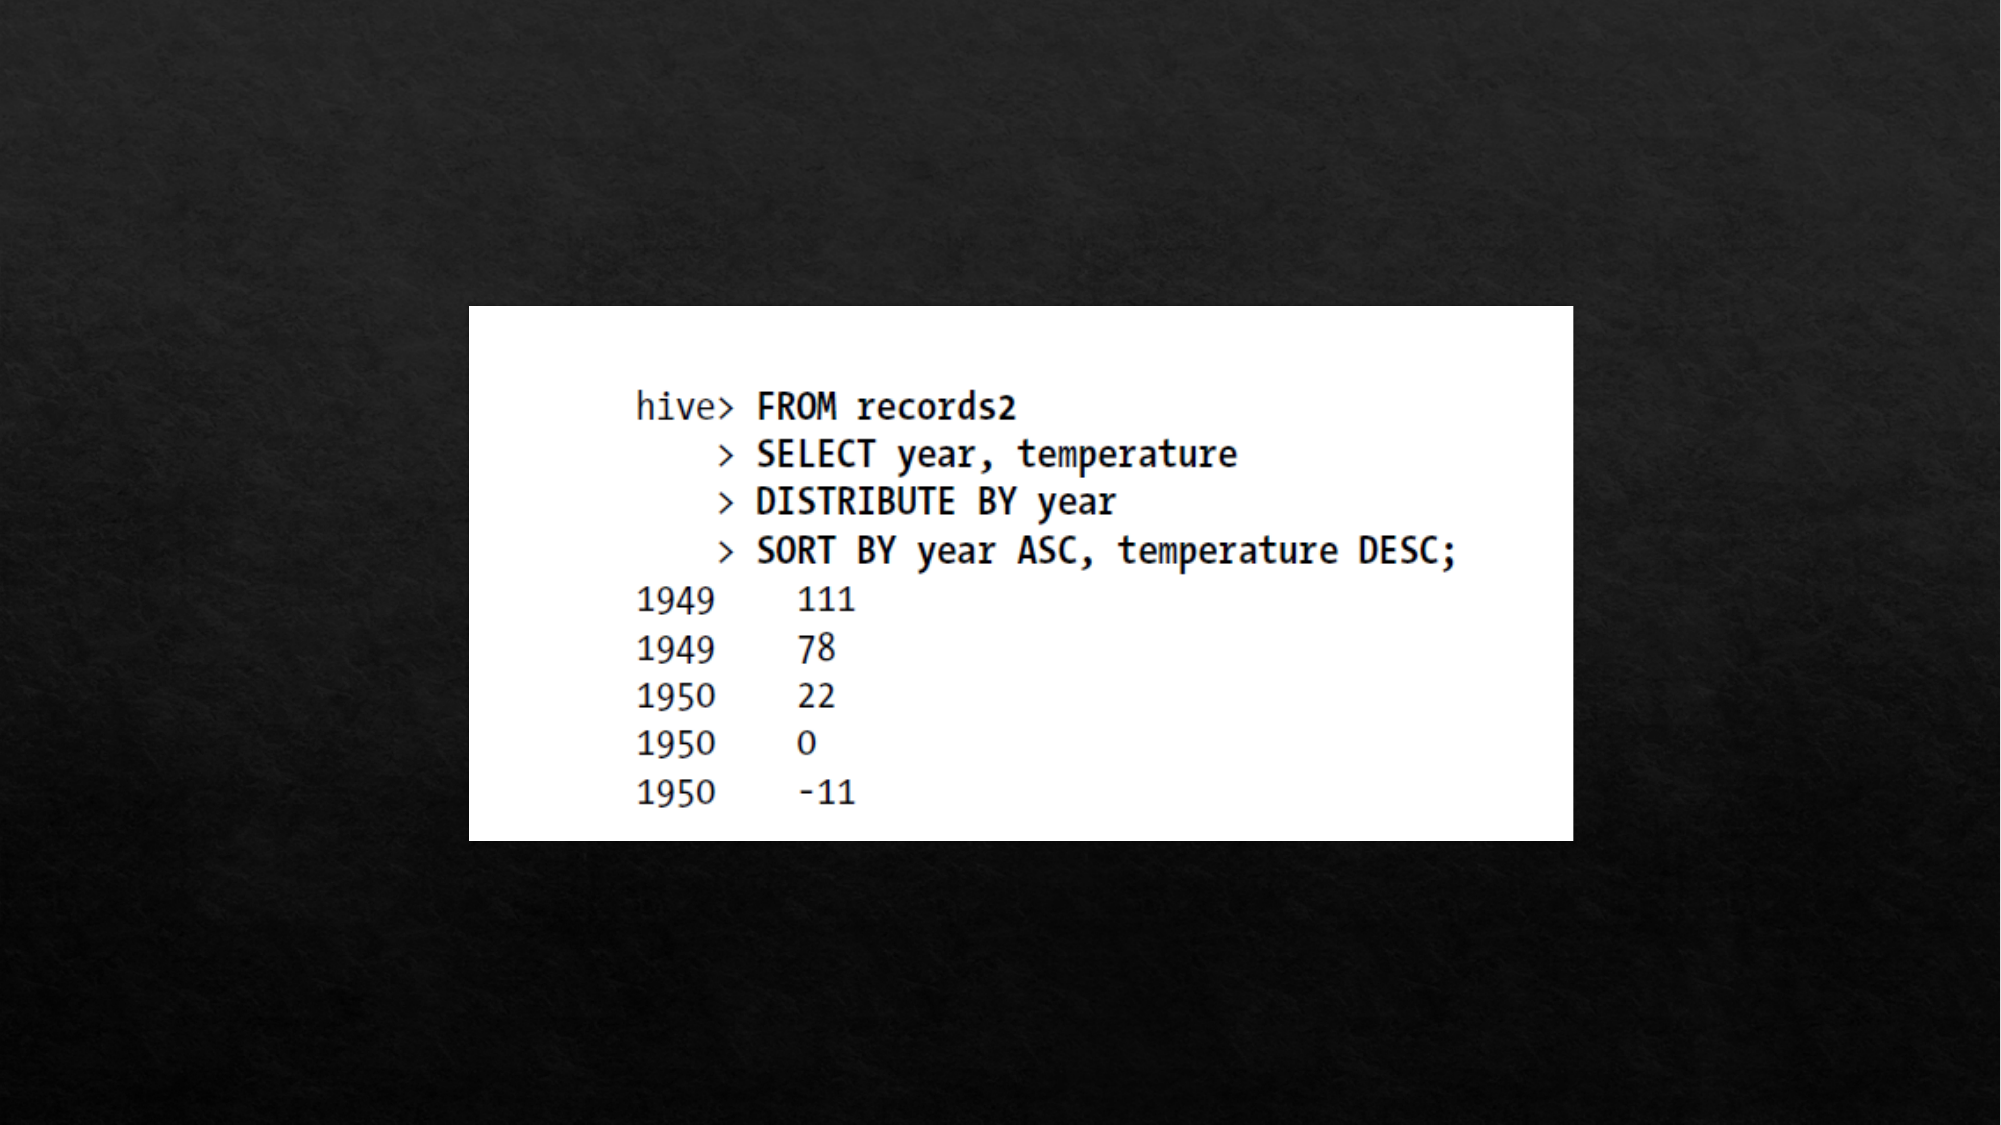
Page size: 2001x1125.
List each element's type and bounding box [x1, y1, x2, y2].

list [468, 305, 1574, 842]
